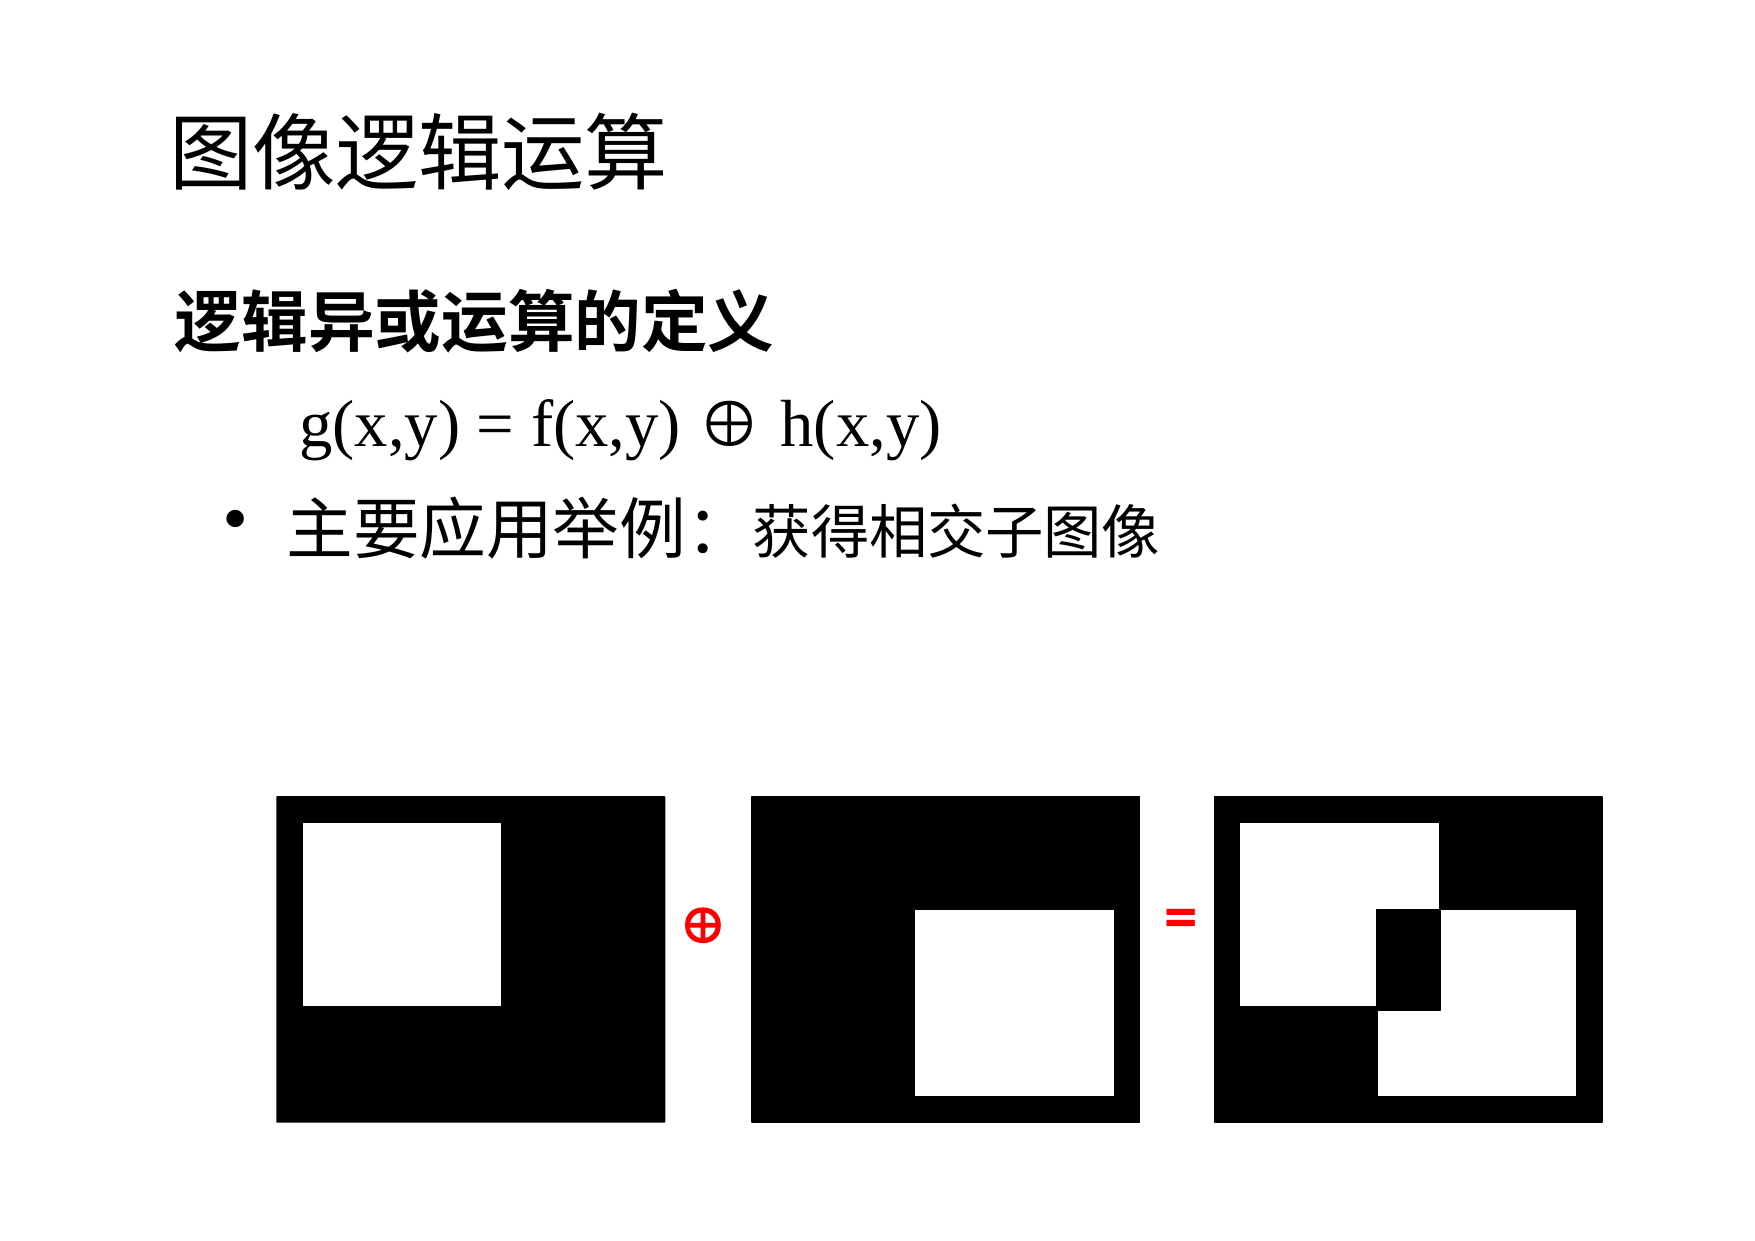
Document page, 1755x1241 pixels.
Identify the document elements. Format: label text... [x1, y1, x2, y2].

text_box [1377, 909, 1441, 1010]
text_box [1239, 821, 1440, 1007]
text_box [1377, 909, 1578, 1097]
text_box  [677, 883, 727, 954]
text_box [302, 821, 503, 1007]
list 逻辑异或运算的定义 g(x,y) = f(x,y) h(x,y) 主要应用举例：获得相交子图像 [168, 260, 1430, 985]
text_box [914, 909, 1115, 1097]
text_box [687, 375, 774, 467]
text_box [752, 796, 1140, 1122]
text_box 图像逻辑运算 [169, 51, 1492, 201]
text_box [1214, 796, 1603, 1122]
text_box = [1162, 880, 1206, 951]
text_box [277, 796, 665, 1122]
